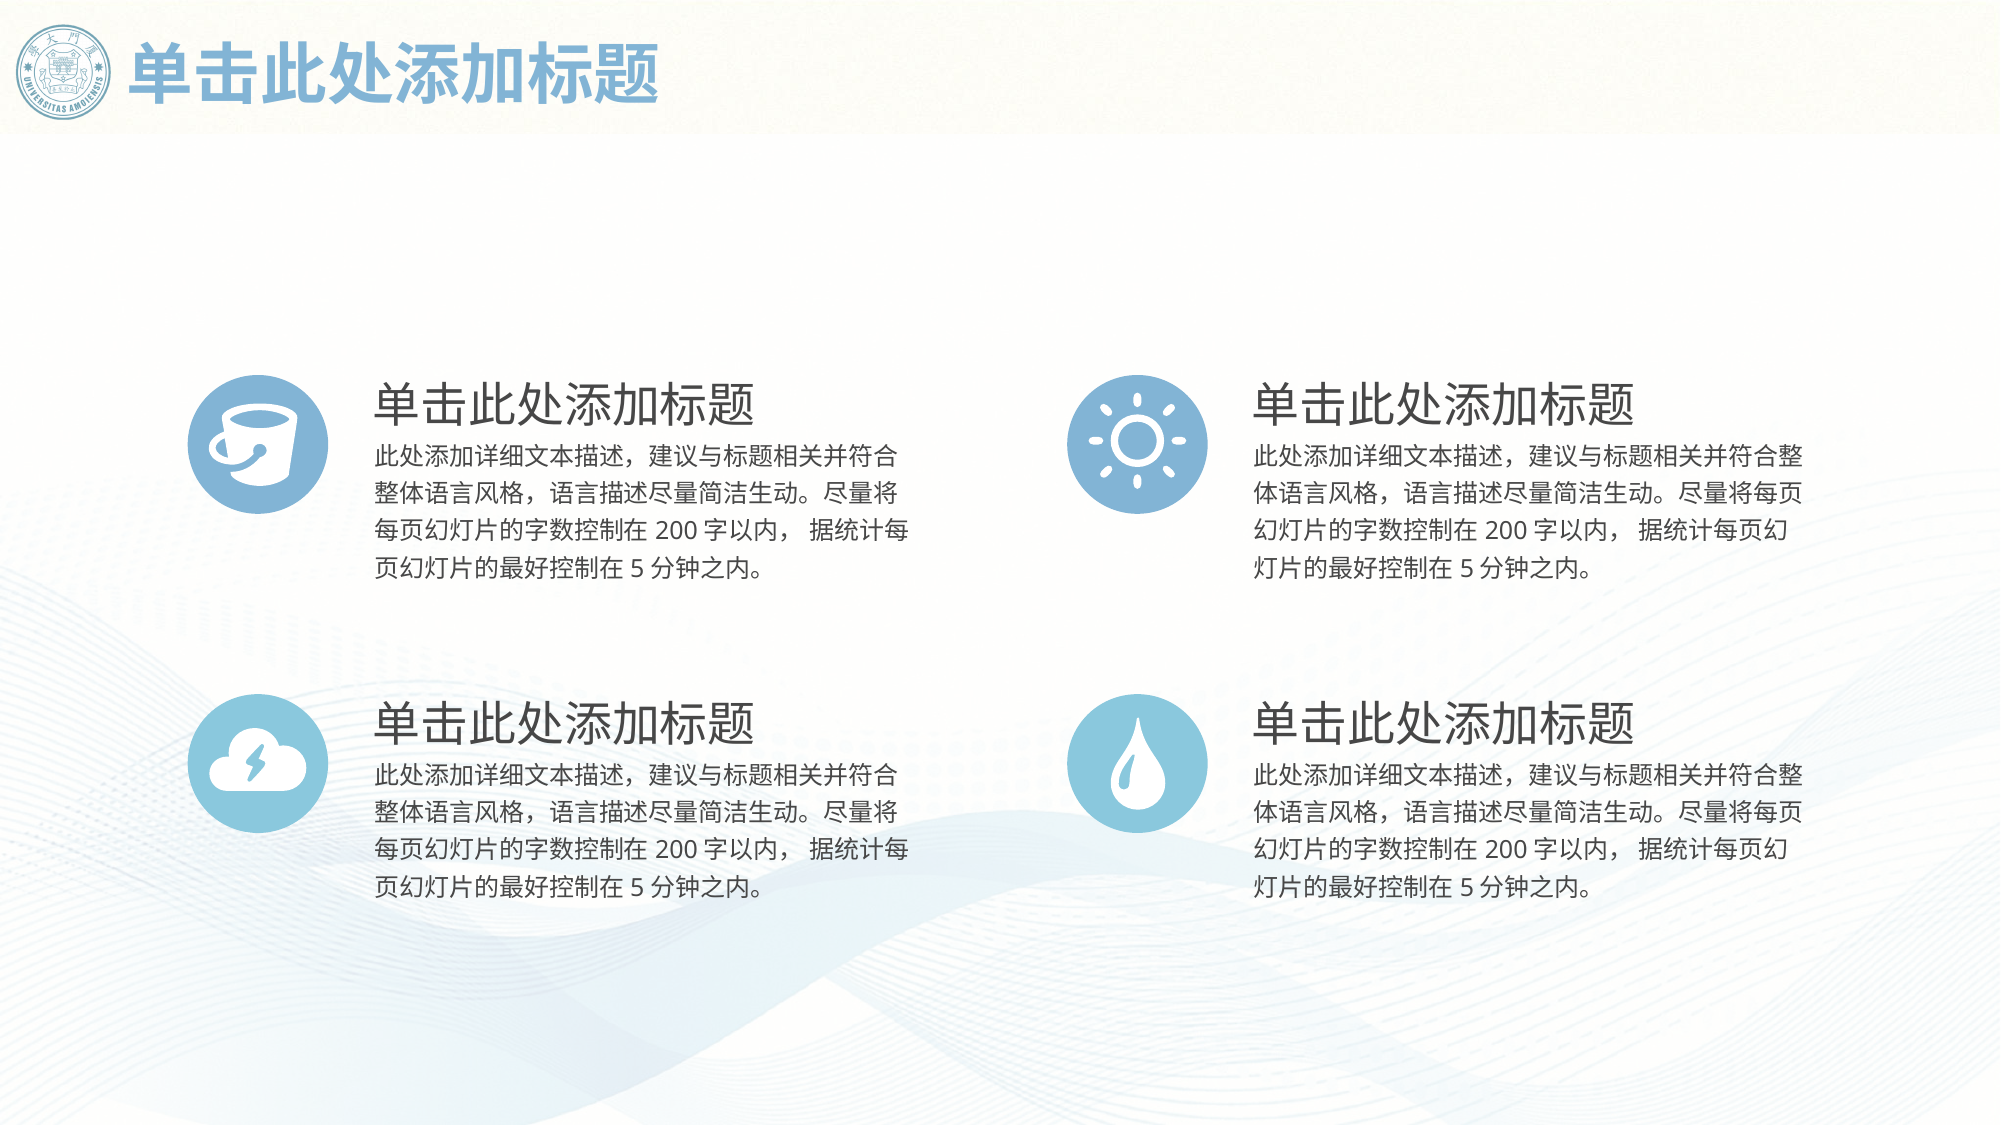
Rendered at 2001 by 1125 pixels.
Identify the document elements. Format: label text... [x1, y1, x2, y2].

text_box [209, 728, 307, 791]
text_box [1251, 385, 1810, 609]
text_box [1162, 403, 1175, 416]
text_box [1110, 414, 1165, 468]
text_box [208, 403, 298, 486]
text_box [1162, 465, 1175, 478]
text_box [372, 704, 917, 928]
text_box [372, 385, 917, 609]
text_box [1067, 694, 1208, 833]
text_box [1133, 474, 1142, 489]
picture [0, 0, 2001, 1125]
text_box [1088, 436, 1104, 445]
text_box [1133, 392, 1142, 408]
text_box [1171, 436, 1187, 445]
text_box [187, 694, 329, 833]
text_box [187, 375, 329, 514]
text_box [1100, 465, 1113, 478]
text_box [1110, 717, 1166, 810]
text_box [1067, 375, 1208, 514]
title 单击此处添加标题 [111, 22, 1837, 132]
text_box [1100, 403, 1113, 416]
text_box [1251, 704, 1810, 928]
